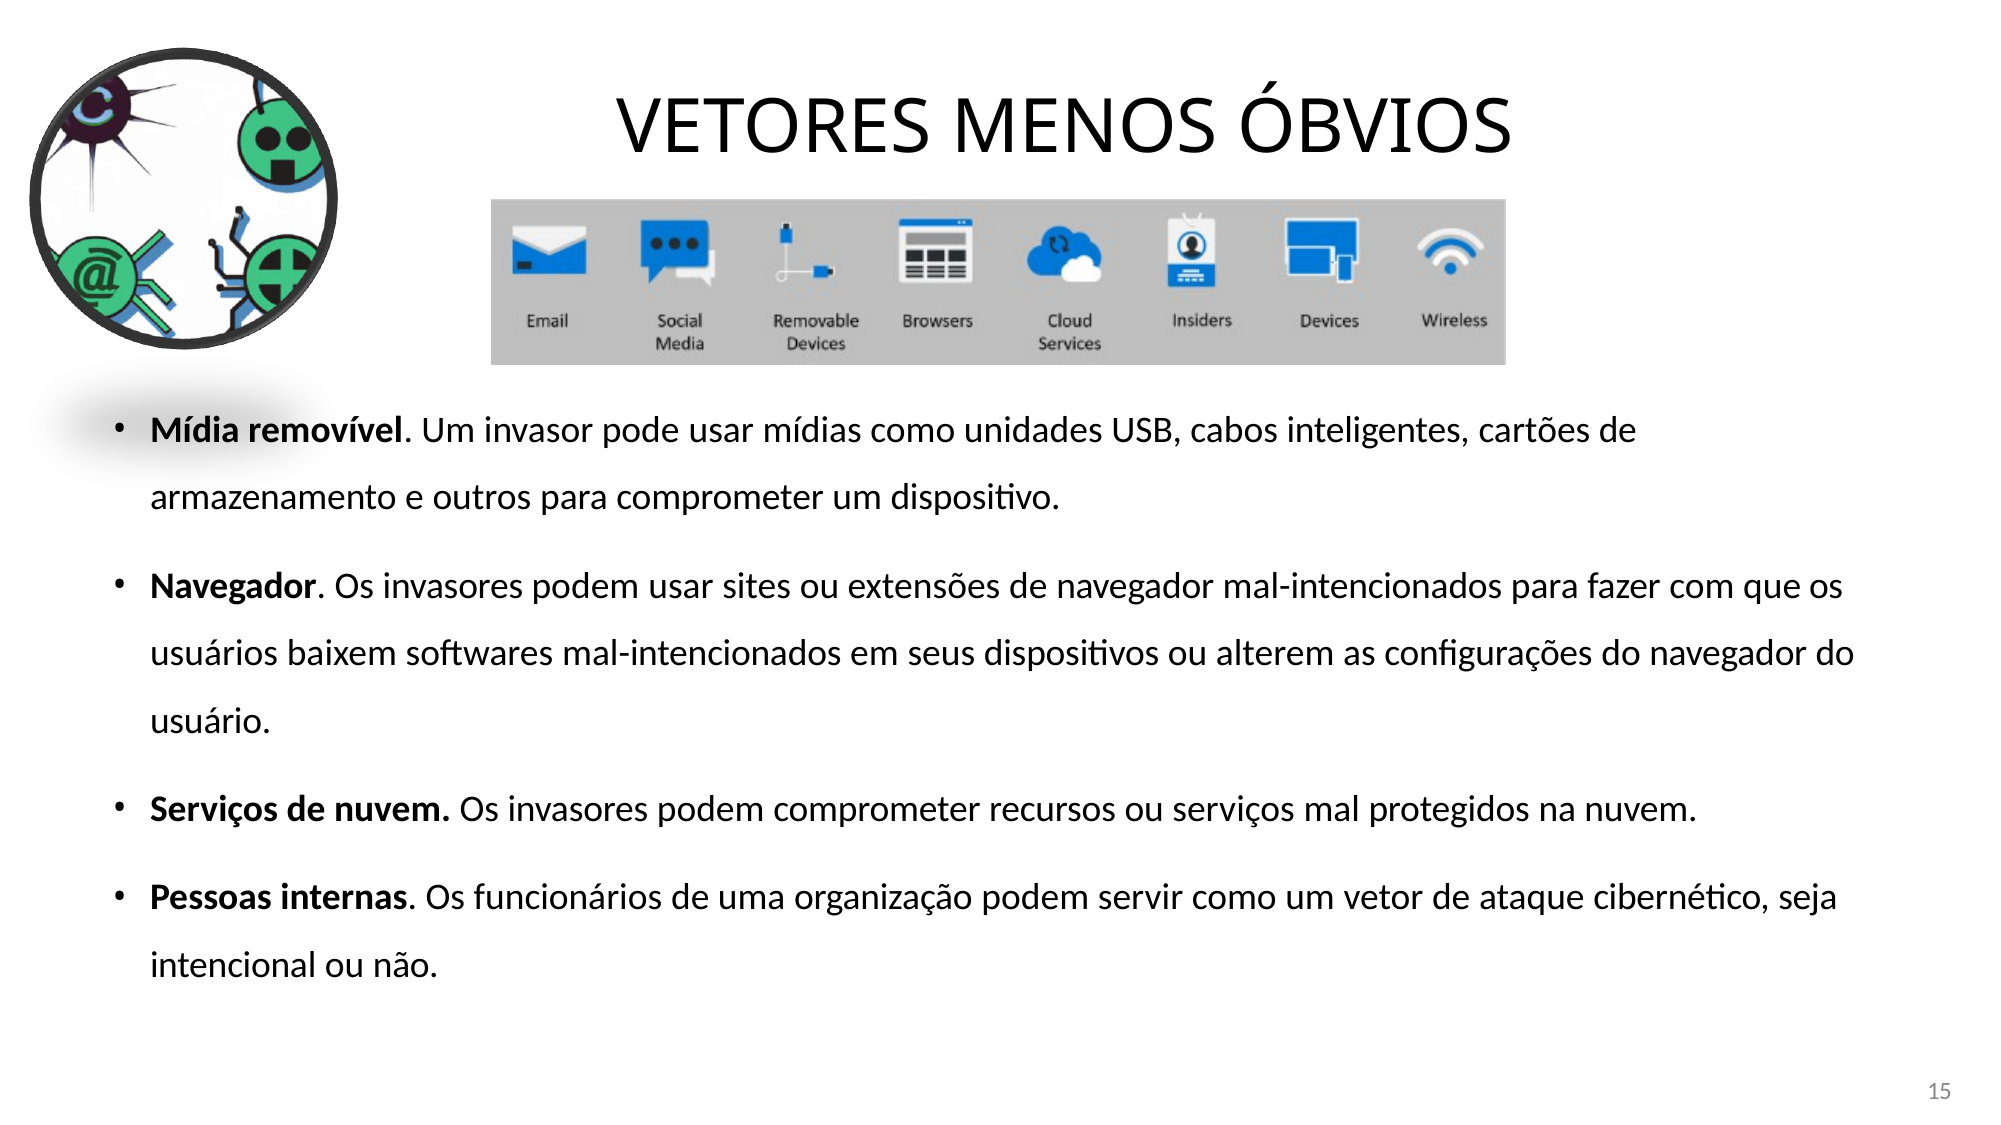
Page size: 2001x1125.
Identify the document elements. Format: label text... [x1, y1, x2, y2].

picture [491, 198, 1507, 365]
title VETORES MENOS ÓBVIOS [110, 31, 1976, 266]
text_box Mídia removível. Um invasor pode usar mídias como unidades USB, cabos inteligentes, cartões de armazenamento e outros para comprometer um dispositivo. Navegador. Os invasores podem usar sites ou extensões de navegador mal-intencionados para fazer com que os usuários baixem softwares mal-intencionados em seus dispositivos ou alterem as configurações do navegador do usuário. Serviços de nuvem. Os invasores podem comprometer recursos ou serviços mal protegidos na nuvem. Pessoas internas. Os funcionários de uma organização podem servir como um vetor de ataque cibernético, seja intencional ou não. [110, 380, 1869, 985]
slide_number 15 [1920, 1078, 1961, 1125]
picture [0, 47, 370, 515]
